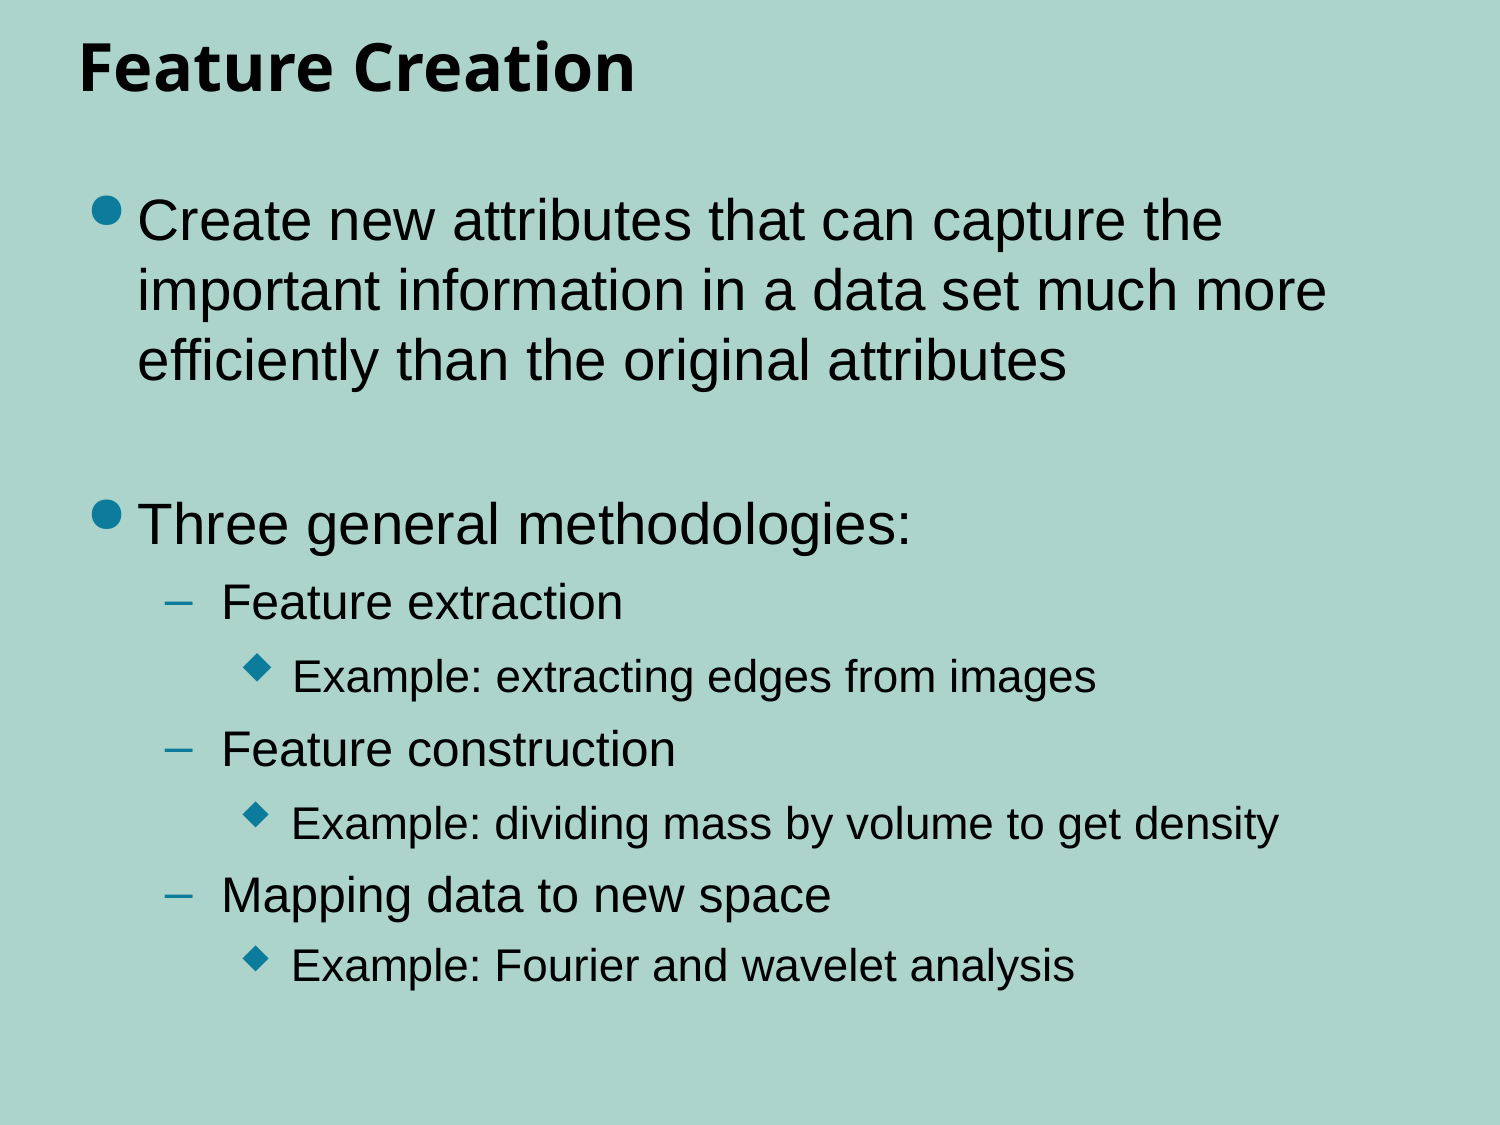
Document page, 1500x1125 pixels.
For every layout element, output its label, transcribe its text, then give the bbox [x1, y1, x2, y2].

title Feature Creation [62, 24, 1421, 113]
list Create new attributes that can capture the important information in a data set much more efficiently than the original attributes Three general methodologies: Feature extraction Example: extracting edges from images Feature construction Example: dividing mass by volume to get density Mapping data to new space Example: Fourier and wavelet analysis [75, 174, 1440, 1025]
